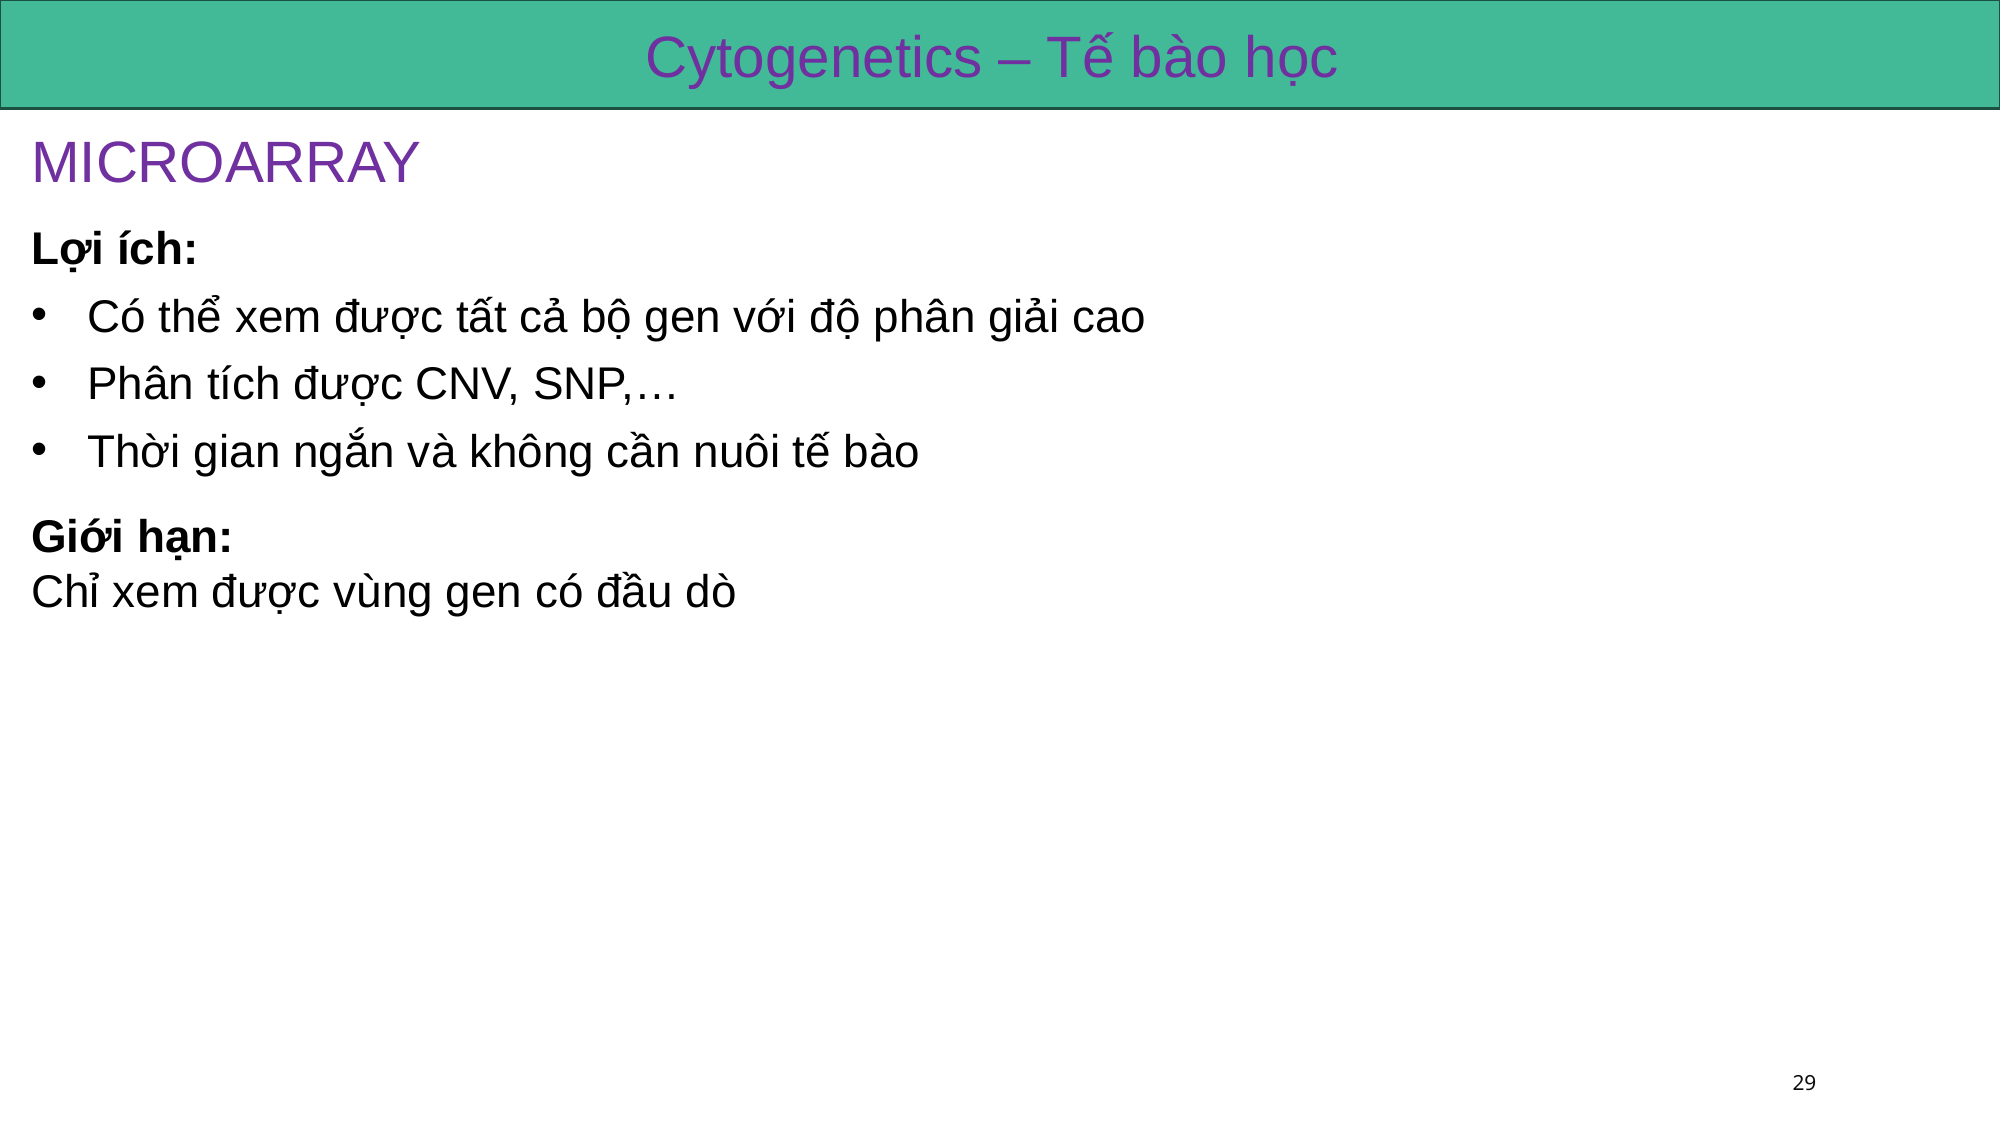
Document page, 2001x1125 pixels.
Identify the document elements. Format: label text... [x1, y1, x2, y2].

slide_number 29 [1777, 1061, 1938, 1107]
text_box MICROARRAY Lợi ích: Có thể xem được tất cả bộ gen với độ phân giải cao Phân tích được CNV, SNP,… Thời gian ngắn và không cần nuôi tế bào Giới hạn: Chỉ xem được vùng gen có đầu dò [16, 116, 1331, 624]
text_box Cytogenetics – Tế bào học [0, 0, 2000, 110]
